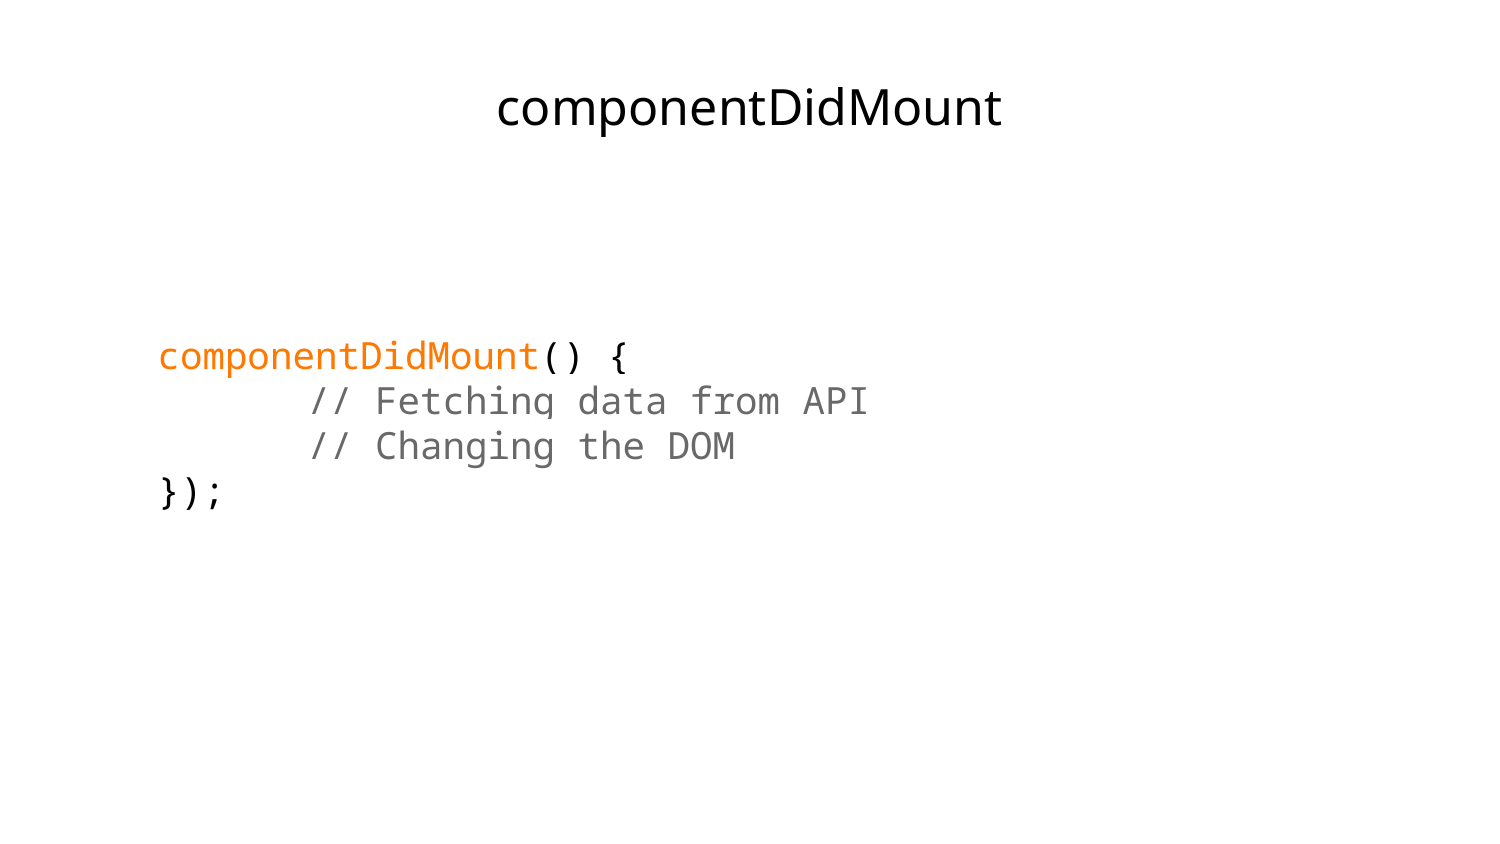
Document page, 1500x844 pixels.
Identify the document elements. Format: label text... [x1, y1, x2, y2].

text_box componentDidMount [0, 15, 1500, 197]
text_box componentDidMount() { // Fetching data from API // Changing the DOM }); [142, 271, 1358, 572]
